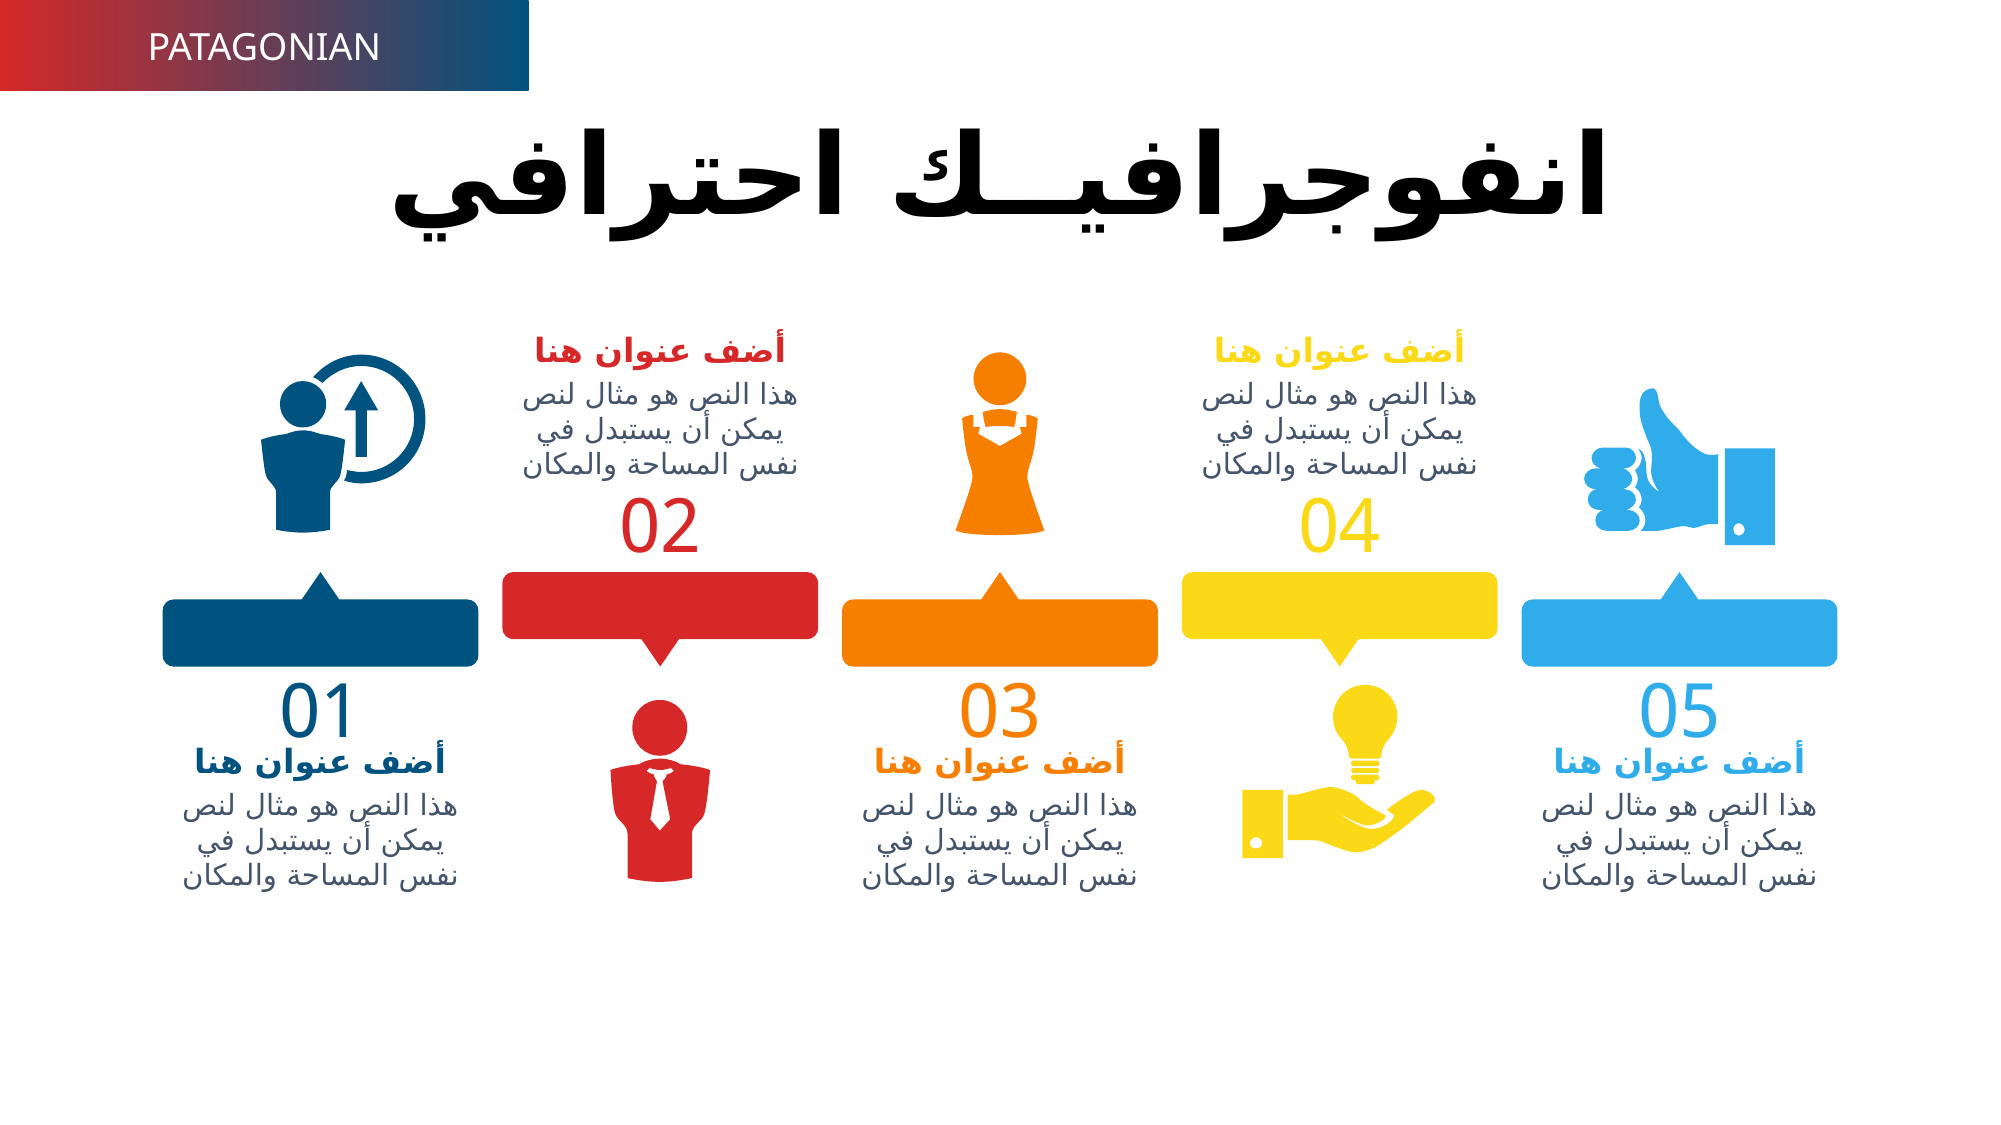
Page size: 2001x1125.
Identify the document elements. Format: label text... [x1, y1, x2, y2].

text_box [261, 430, 346, 533]
text_box [1180, 570, 1499, 669]
text_box [982, 409, 1017, 428]
text_box [279, 381, 327, 428]
text_box [1635, 388, 1719, 531]
text_box [1584, 447, 1640, 531]
text_box أضف عنوان هنا [842, 733, 1158, 779]
text_box [1520, 570, 1839, 668]
text_box [1724, 448, 1775, 546]
text_box هذا النص هو مثال لنص يمكن أن يستبدل في نفس المساحة والمكان [1181, 368, 1498, 488]
text_box [1242, 789, 1283, 859]
text_box [1333, 684, 1398, 759]
text_box هذا النص هو مثال لنص يمكن أن يستبدل في نفس المساحة والمكان [162, 779, 479, 899]
text_box 04 [1251, 470, 1428, 575]
text_box انفوجرافيــك احترافي [214, 94, 1786, 245]
text_box [1351, 760, 1380, 767]
text_box [610, 758, 711, 882]
text_box PATAGONIAN [0, 0, 530, 91]
text_box [841, 570, 1159, 668]
text_box هذا النص هو مثال لنص يمكن أن يستبدل في نفس المساحة والمكان [1521, 779, 1838, 899]
text_box أضف عنوان هنا [502, 322, 819, 368]
text_box أضف عنوان هنا [1181, 322, 1498, 368]
text_box 05 [1591, 655, 1768, 760]
text_box أضف عنوان هنا [1521, 733, 1838, 779]
text_box [1351, 768, 1380, 773]
text_box [973, 352, 1027, 406]
text_box 02 [572, 470, 749, 575]
text_box أضف عنوان هنا [162, 733, 479, 779]
text_box 01 [232, 655, 409, 760]
text_box هذا النص هو مثال لنص يمكن أن يستبدل في نفس المساحة والمكان [842, 779, 1158, 899]
text_box [632, 699, 688, 756]
text_box هذا النص هو مثال لنص يمكن أن يستبدل في نفس المساحة والمكان [502, 368, 819, 488]
text_box [312, 354, 426, 484]
text_box [1351, 774, 1380, 785]
text_box [501, 570, 820, 669]
text_box [955, 414, 1045, 536]
text_box [1287, 787, 1435, 853]
text_box [161, 570, 480, 668]
text_box 03 [911, 655, 1089, 760]
